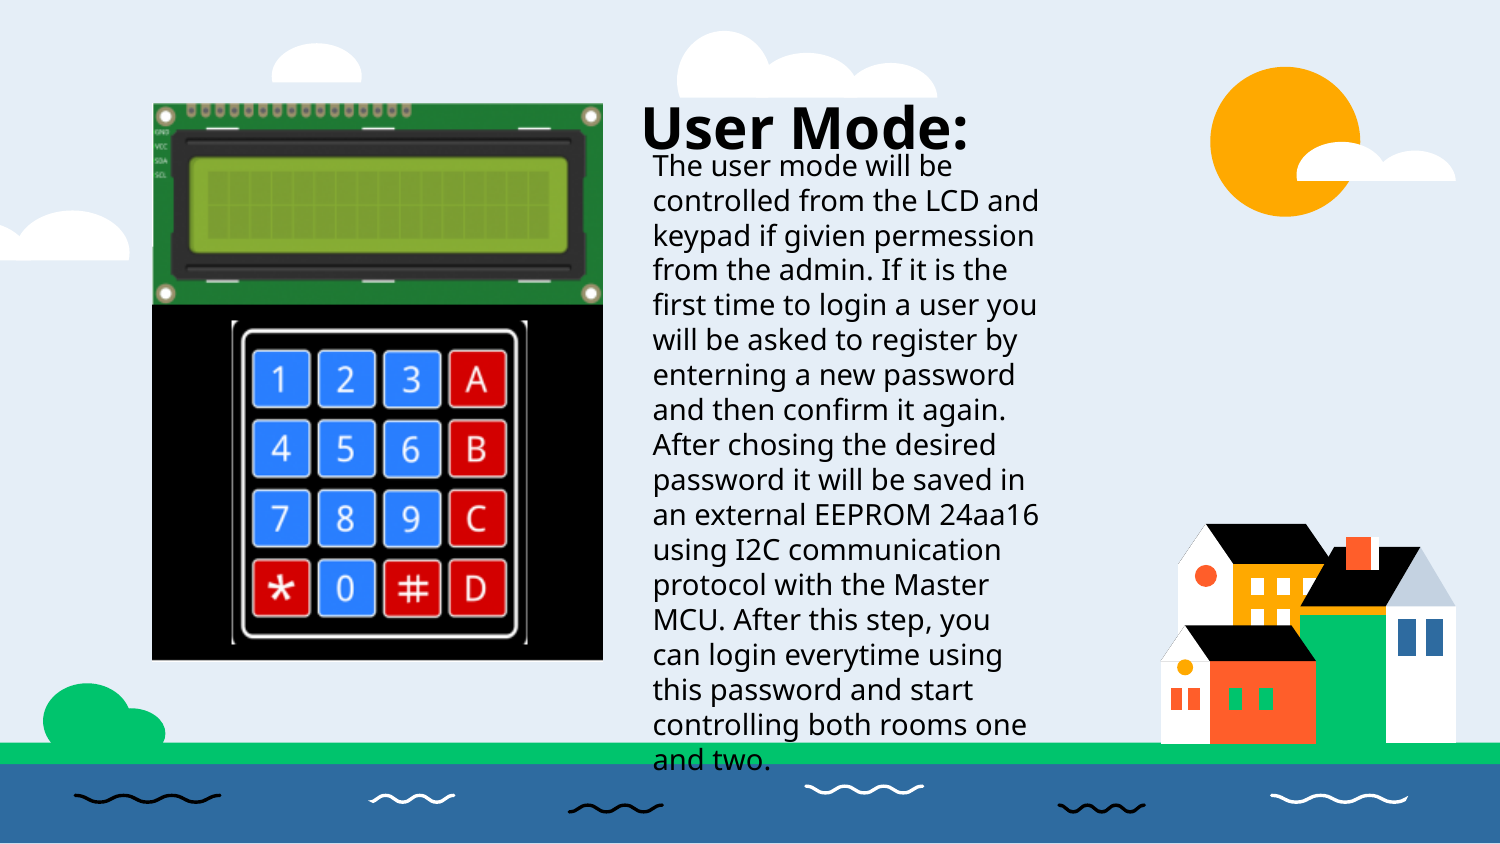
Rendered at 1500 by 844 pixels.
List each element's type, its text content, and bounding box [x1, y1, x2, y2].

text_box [1177, 523, 1335, 623]
title User Mode: [625, 76, 1111, 162]
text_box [1160, 625, 1317, 744]
picture [151, 103, 603, 662]
text_box [1210, 66, 1361, 217]
subtitle The user mode will be controlled from the LCD and keypad if givien permession from the admin. If it is the first time to login a user you will be asked to register by enterning a new password and then confirm it again. After chosing the desired password it will be saved in an external EEPROM 24aa16 using I2C communication protocol with the Master MCU. After this step, you can login everytime using this password and start controlling both rooms one and two. [637, 162, 1062, 302]
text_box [1296, 141, 1456, 182]
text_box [42, 683, 166, 759]
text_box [1299, 536, 1456, 744]
